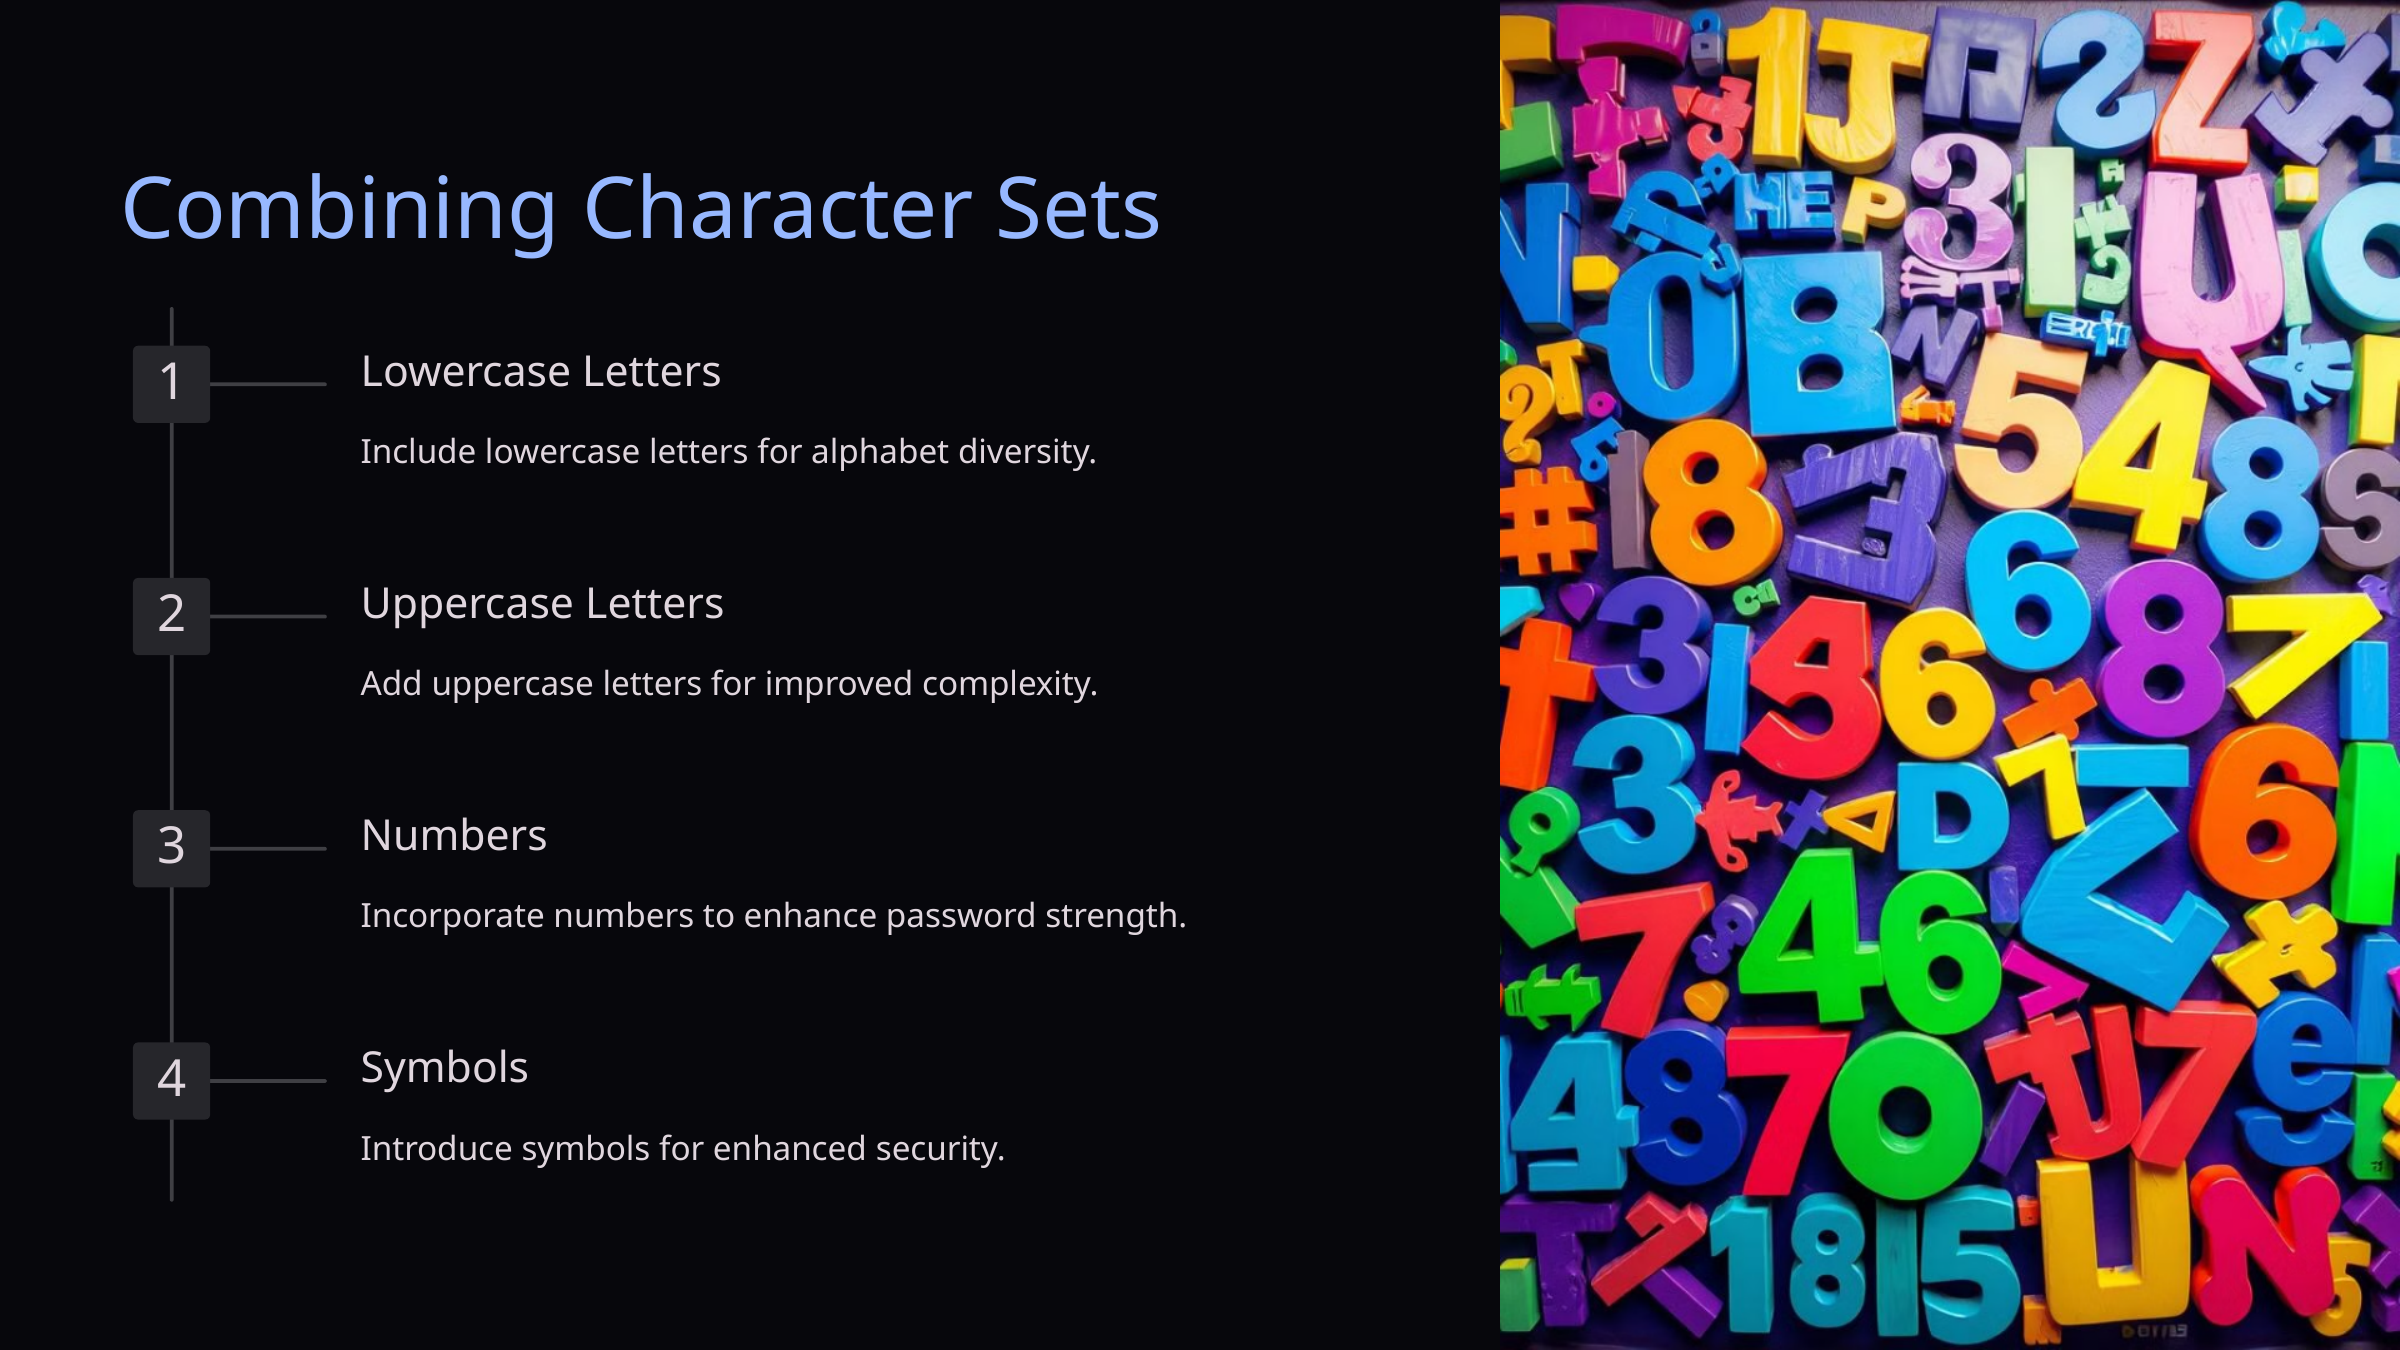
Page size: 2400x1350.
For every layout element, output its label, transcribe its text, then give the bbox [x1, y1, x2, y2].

text_box Add uppercase letters for improved complexity. [360, 647, 1380, 703]
text_box [169, 307, 174, 345]
text_box 4 [154, 1055, 189, 1107]
text_box 3 [155, 823, 188, 875]
text_box [132, 1042, 211, 1120]
text_box Introduce symbols for enhanced security. [360, 1112, 1380, 1168]
text_box Incorporate numbers to enhance password strength. [360, 880, 1380, 936]
text_box [169, 888, 174, 1042]
text_box [211, 846, 327, 851]
text_box [211, 382, 327, 387]
text_box [132, 810, 211, 888]
text_box [169, 656, 174, 810]
text_box Include lowercase letters for alphabet diversity. [360, 415, 1380, 471]
text_box 1 [160, 358, 183, 411]
text_box Lowercase Letters [360, 341, 790, 396]
text_box [132, 345, 211, 423]
text_box Uppercase Letters [360, 573, 790, 628]
text_box [132, 577, 211, 656]
text_box Combining Character Sets [120, 148, 1282, 256]
picture [1499, 0, 2400, 1350]
text_box Symbols [360, 1038, 790, 1092]
text_box [211, 1079, 327, 1083]
text_box 2 [155, 590, 188, 643]
text_box [169, 1120, 174, 1202]
text_box [169, 423, 174, 577]
text_box Numbers [360, 805, 790, 860]
text_box [211, 614, 327, 619]
